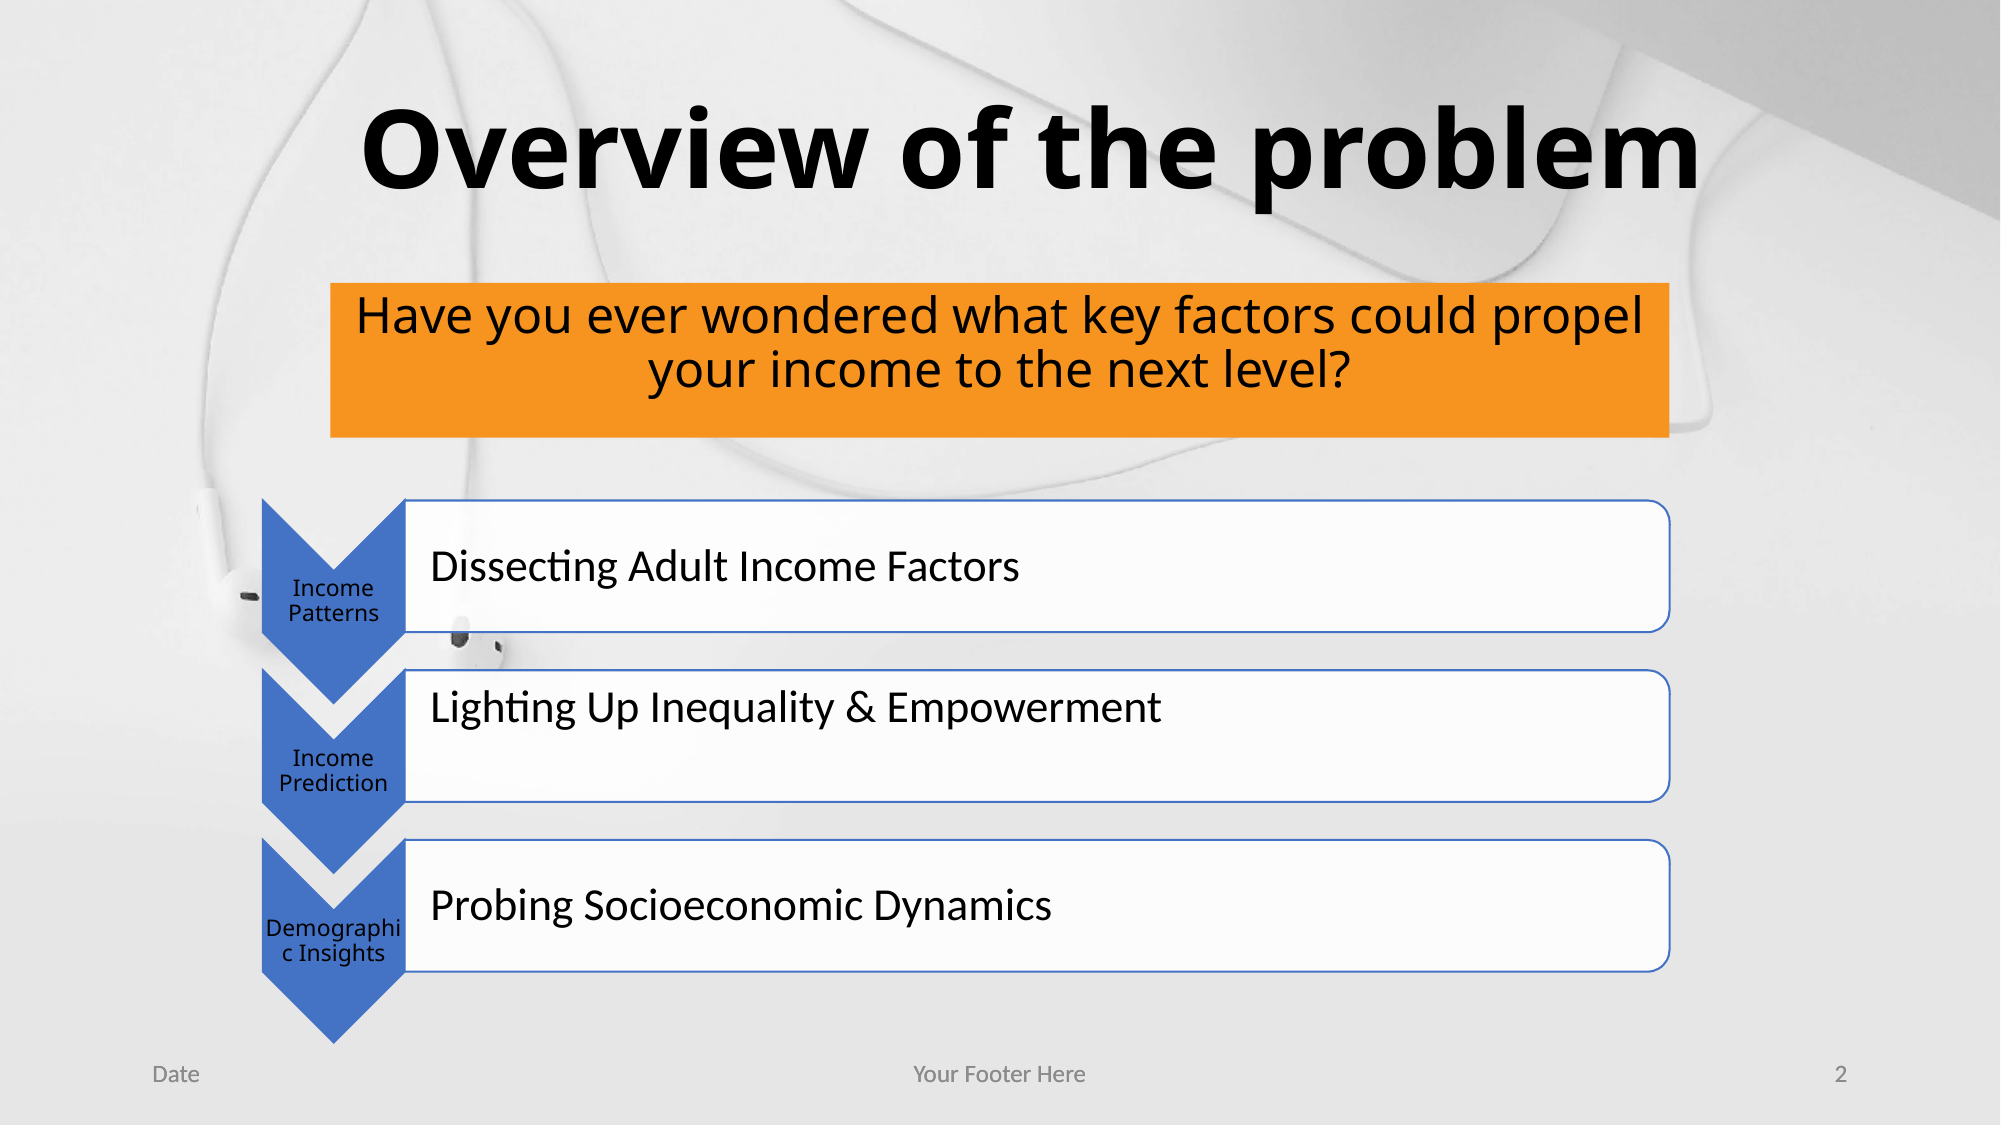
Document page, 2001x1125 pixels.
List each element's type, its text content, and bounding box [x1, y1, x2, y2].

text_box 2 [1412, 1042, 1863, 1103]
picture [0, 0, 2001, 1125]
text_box Date [137, 1042, 588, 1103]
text_box Have you ever wondered what key factors could propel your income to the next level? [330, 282, 1670, 438]
text_box Overview of the problem [330, 0, 1732, 220]
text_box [262, 500, 1670, 1043]
text_box Your Footer Here [662, 1043, 1338, 1103]
